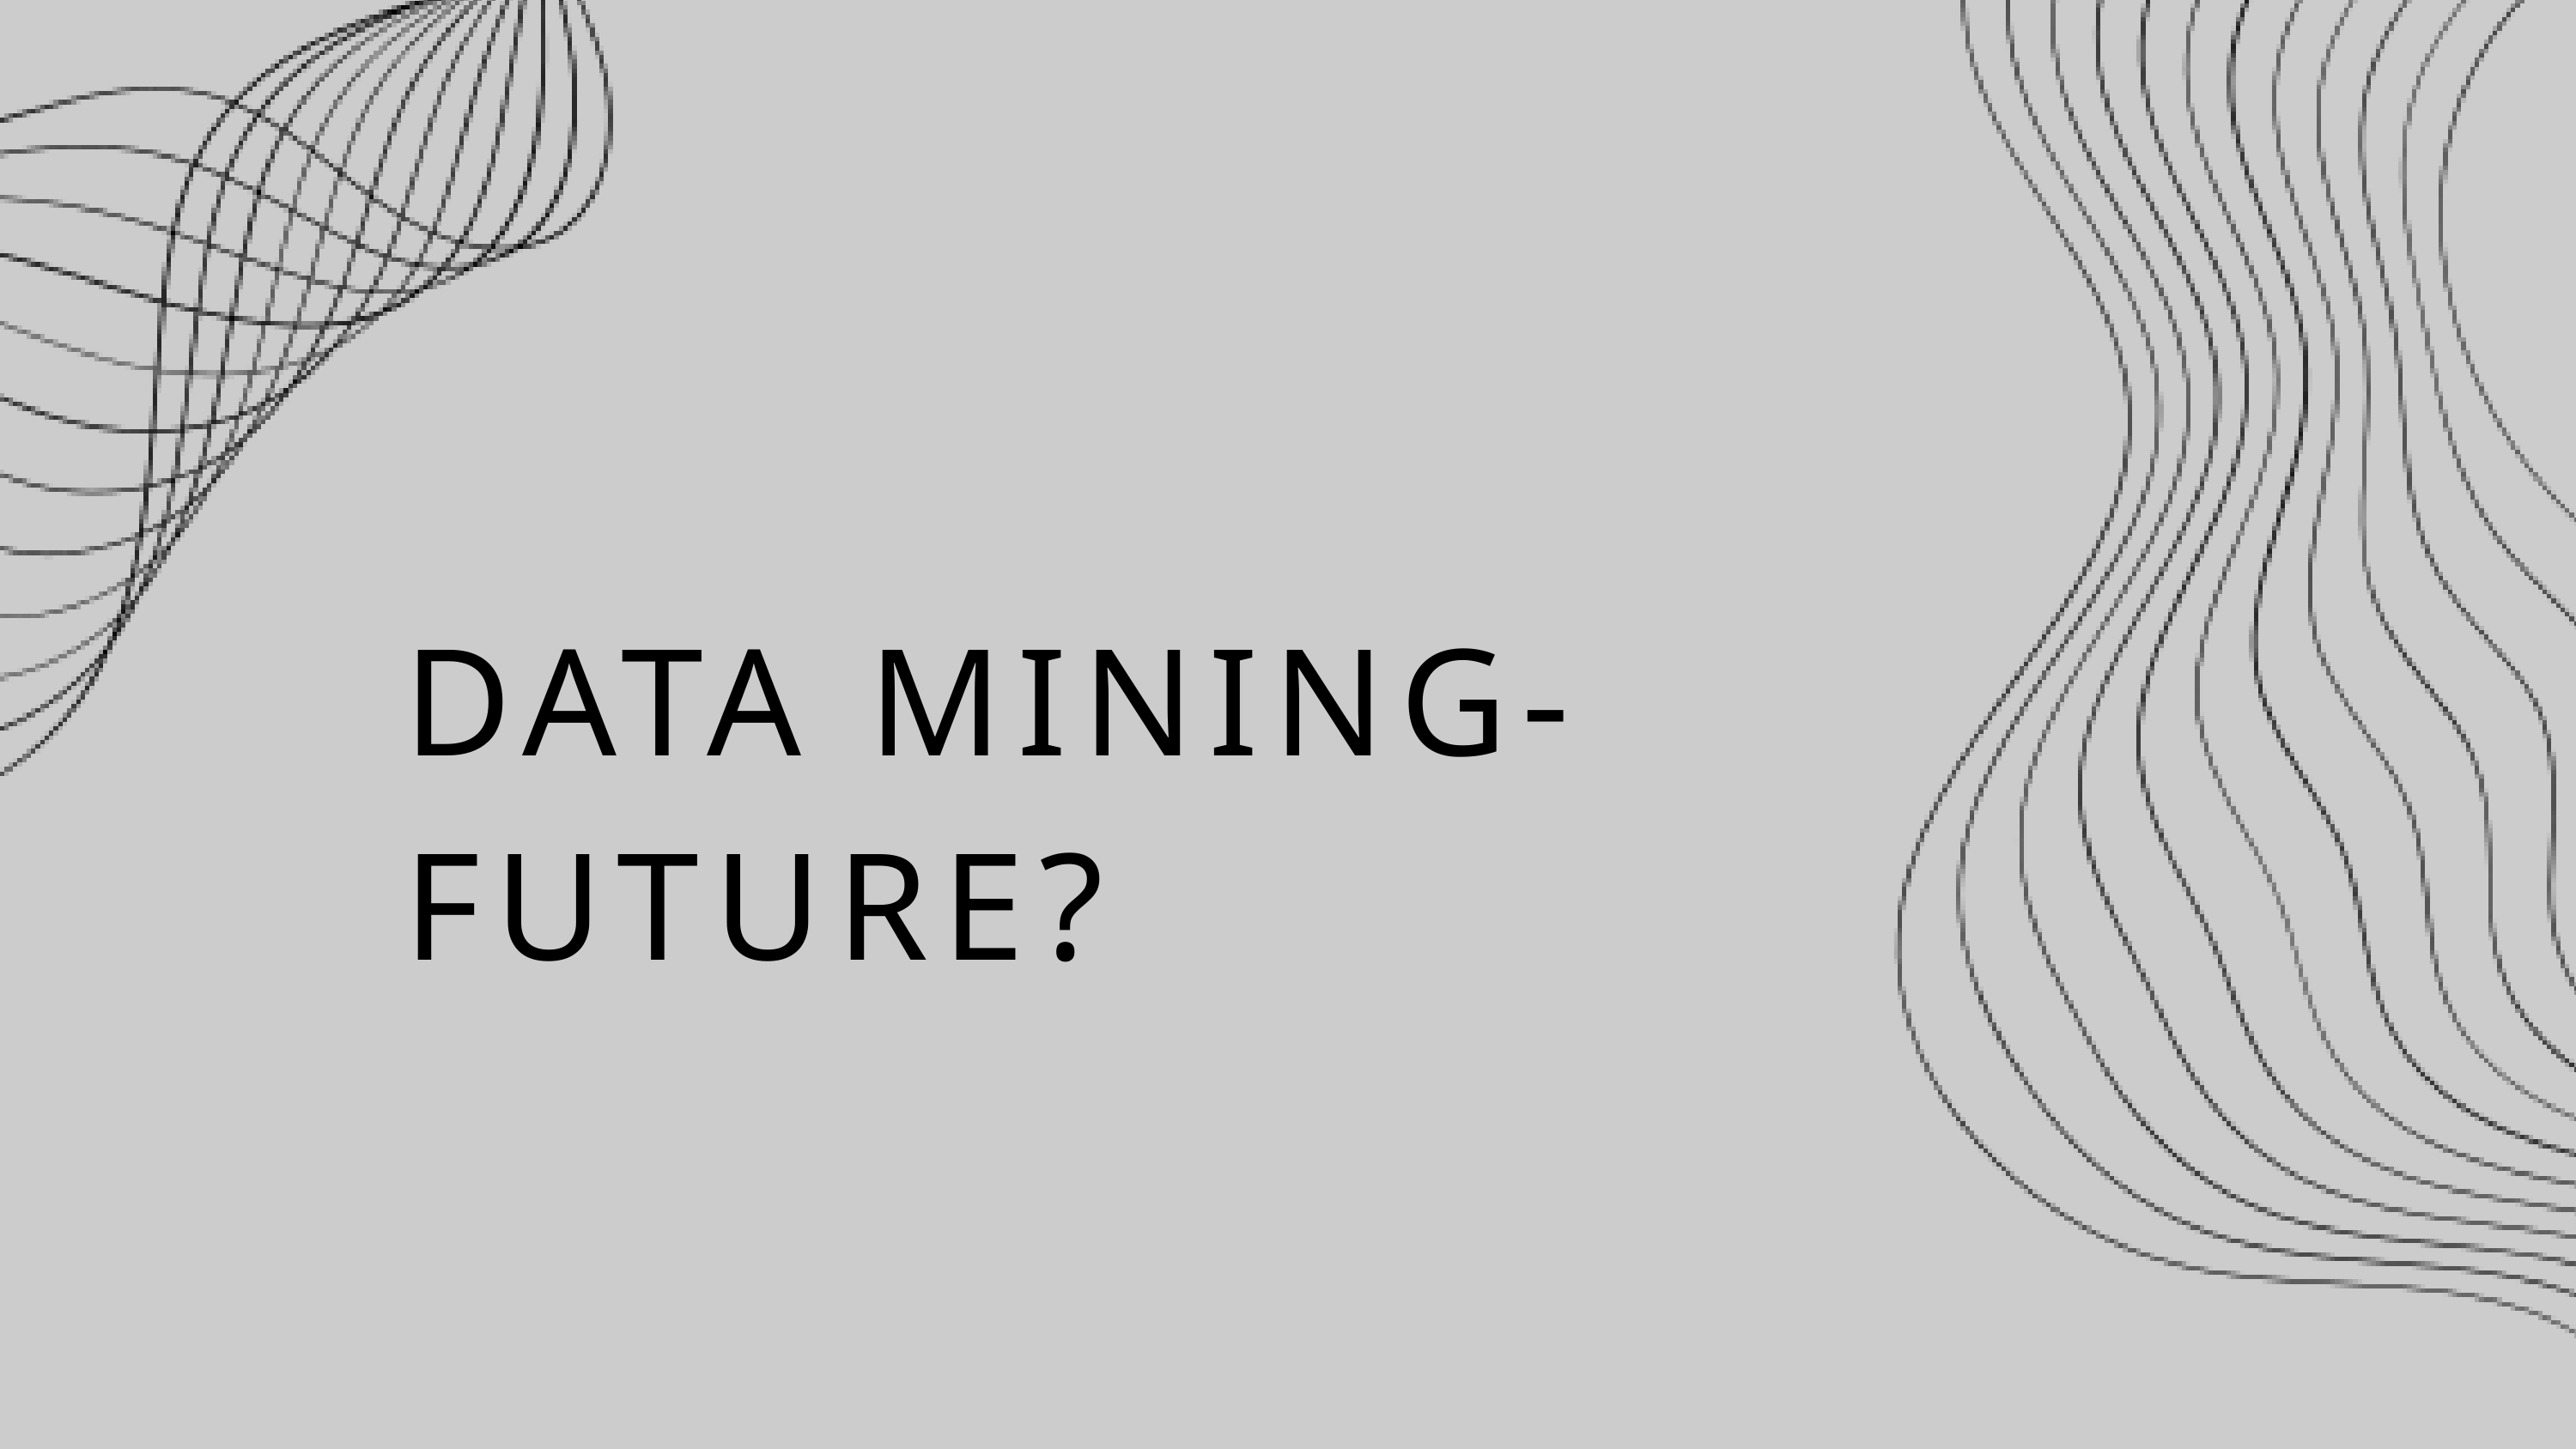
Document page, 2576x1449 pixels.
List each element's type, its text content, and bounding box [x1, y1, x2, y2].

text_box DATA MINING-FUTURE? [404, 581, 1778, 990]
text_box [0, 0, 1073, 808]
text_box [1893, 0, 2576, 1449]
